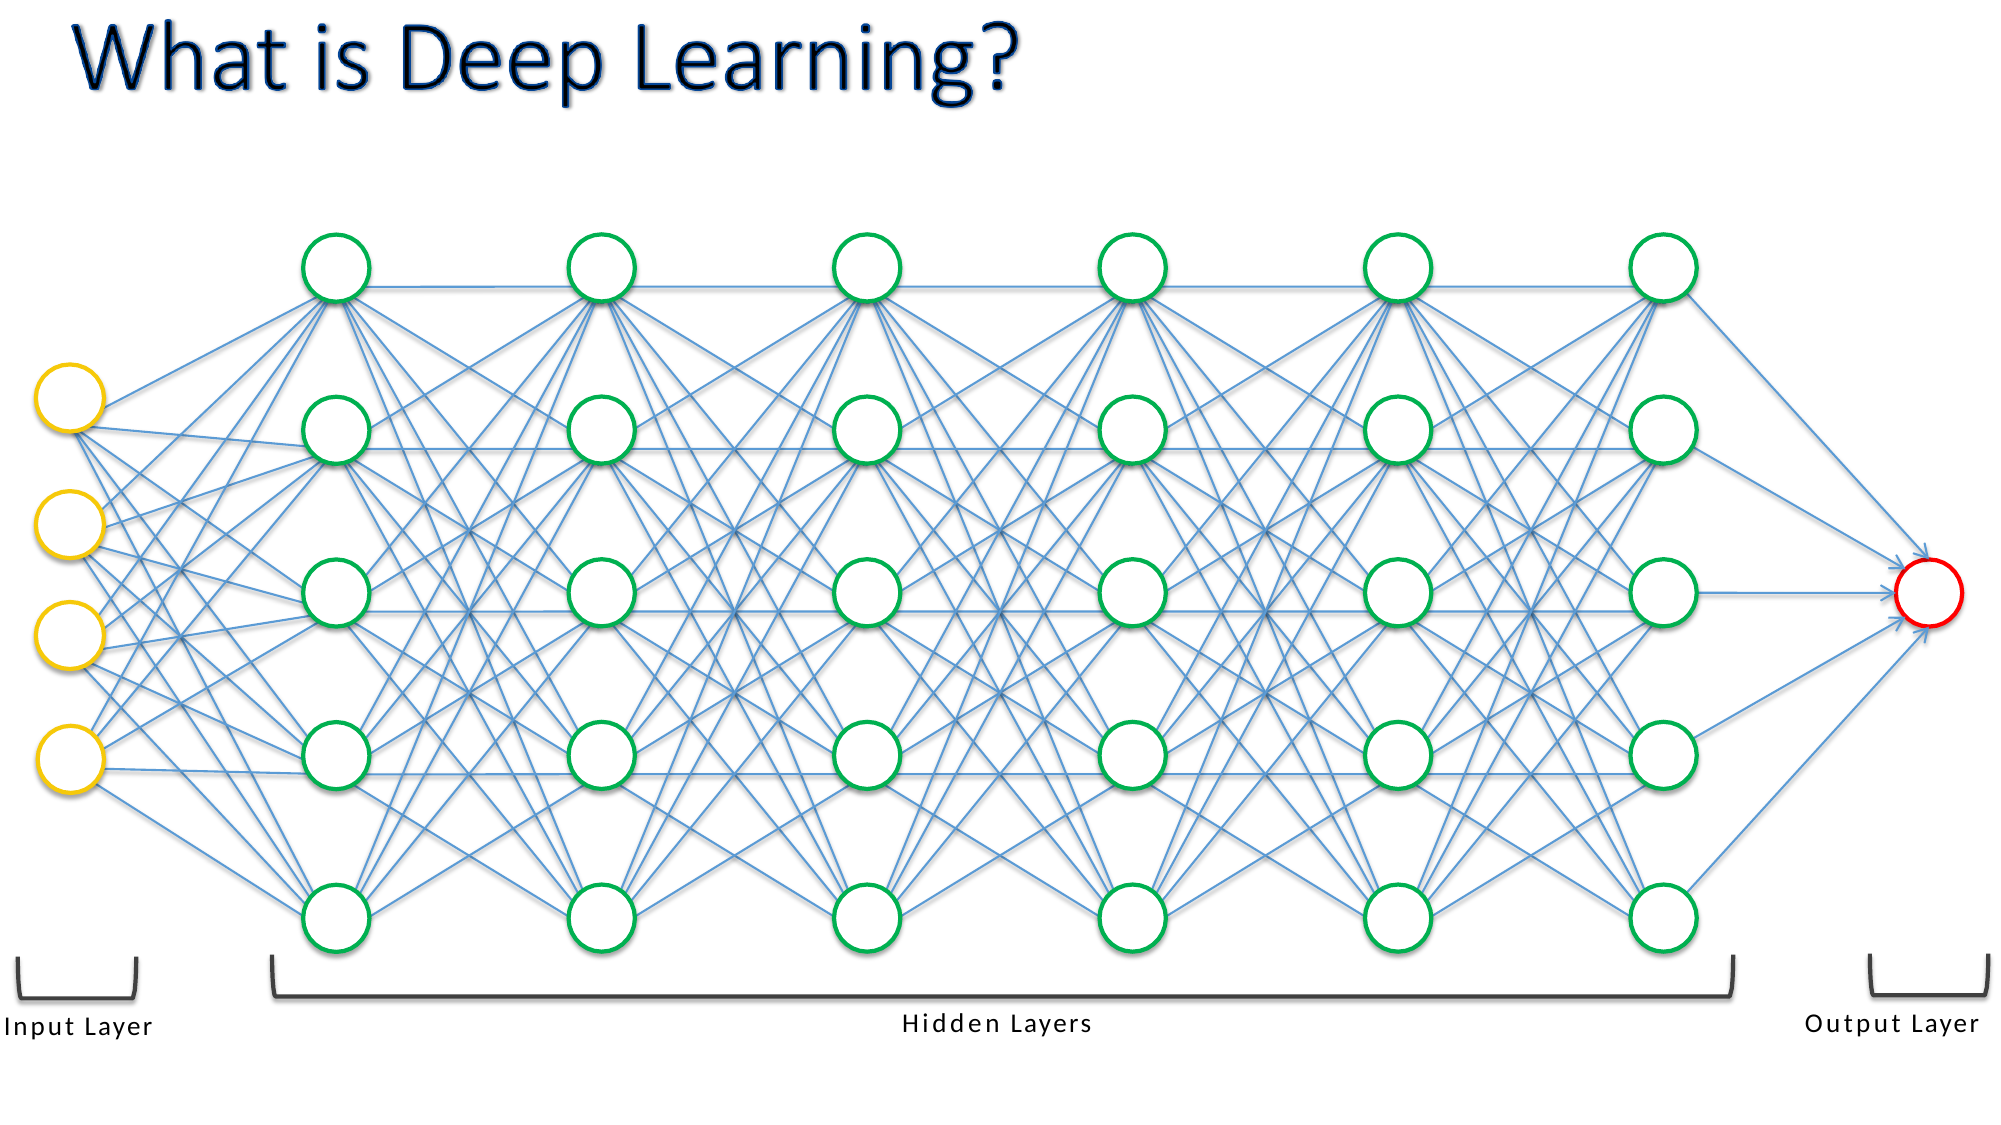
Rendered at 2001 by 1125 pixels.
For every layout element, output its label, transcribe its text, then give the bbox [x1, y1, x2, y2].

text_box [8, 953, 145, 1011]
text_box Input Layer [1, 1005, 162, 1041]
text_box Output Layer [1802, 1003, 1989, 1039]
text_box Hidden Layers [899, 1009, 1101, 1039]
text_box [27, 219, 1978, 965]
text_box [69, 15, 1025, 114]
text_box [1861, 950, 1997, 1007]
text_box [263, 951, 1743, 1009]
